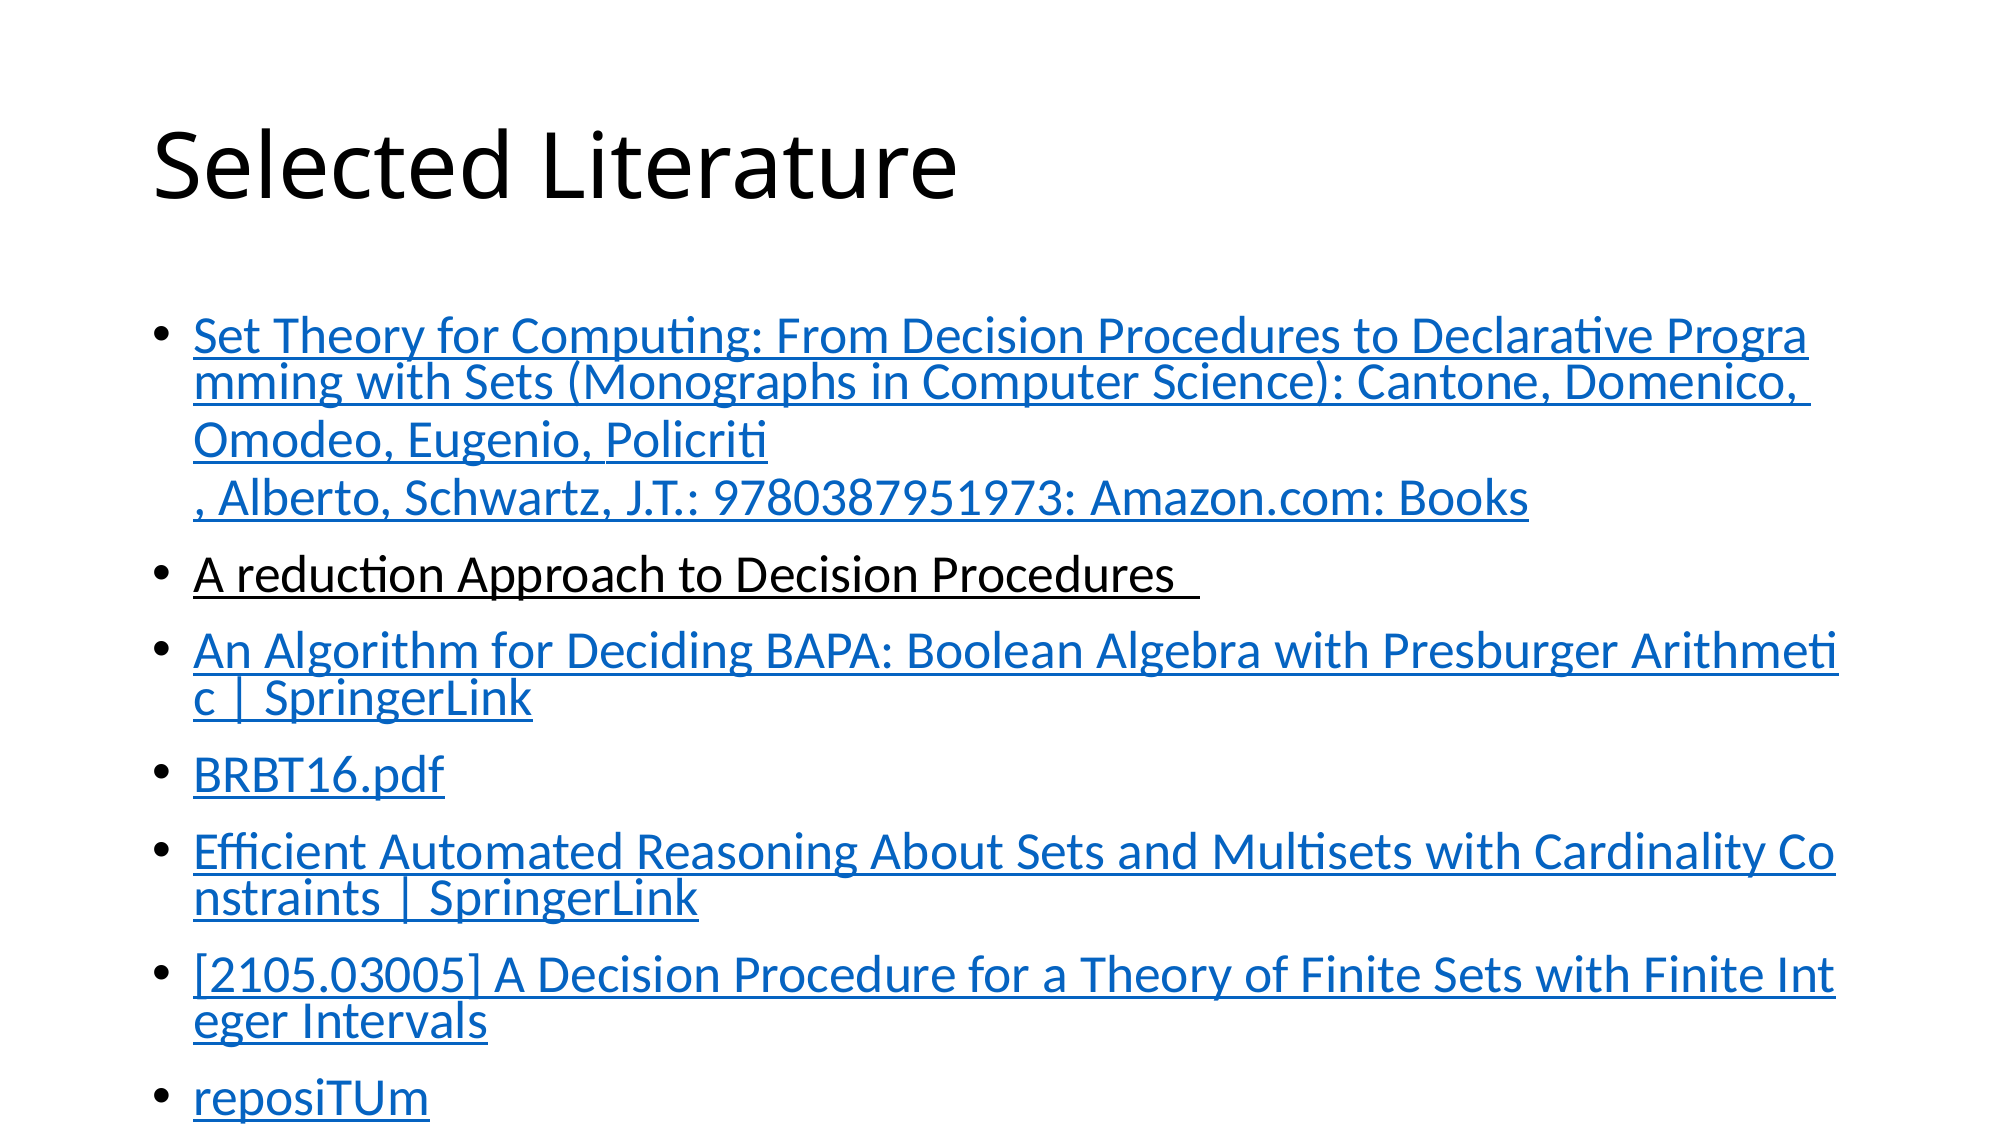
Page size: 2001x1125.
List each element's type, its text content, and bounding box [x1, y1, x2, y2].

title Selected Literature [137, 59, 1863, 278]
list Set Theory for Computing: From Decision Procedures to Declarative Programming with Sets (Monographs in Computer Science): Cantone, Domenico, Omodeo, Eugenio, Policriti, Alberto, Schwartz, J.T.: 9780387951973: Amazon.com: Books A reduction Approach to Decision Procedures An Algorithm for Deciding BAPA: Boolean Algebra with Presburger Arithmetic | SpringerLink BRBT16.pdf Efficient Automated Reasoning About Sets and Multisets with Cardinality Constraints | SpringerLink [2105.03005] A Decision Procedure for a Theory of Finite Sets with Finite Integer Intervals reposiTUm: Solving Set Constraints with Comprehensions and Bounded Quantifiers [137, 299, 1863, 1014]
